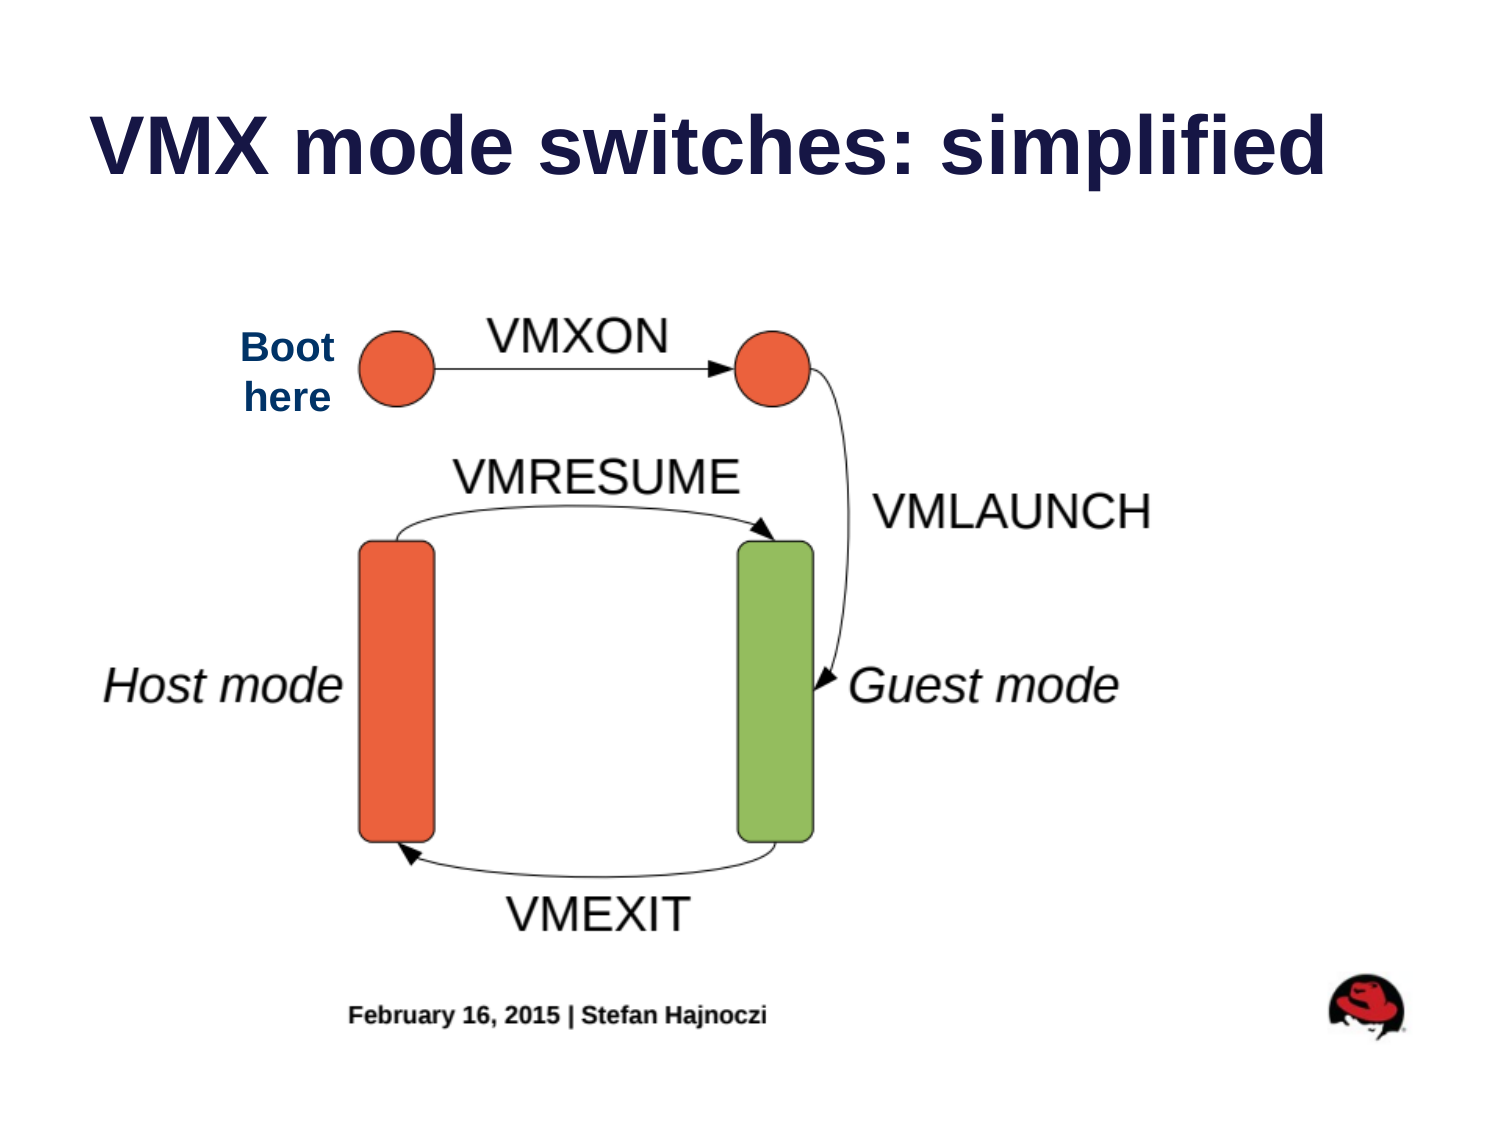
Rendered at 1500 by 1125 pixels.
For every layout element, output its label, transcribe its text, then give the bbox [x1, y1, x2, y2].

picture [72, 249, 1451, 1063]
title VMX mode switches: simplified [75, 0, 1425, 200]
